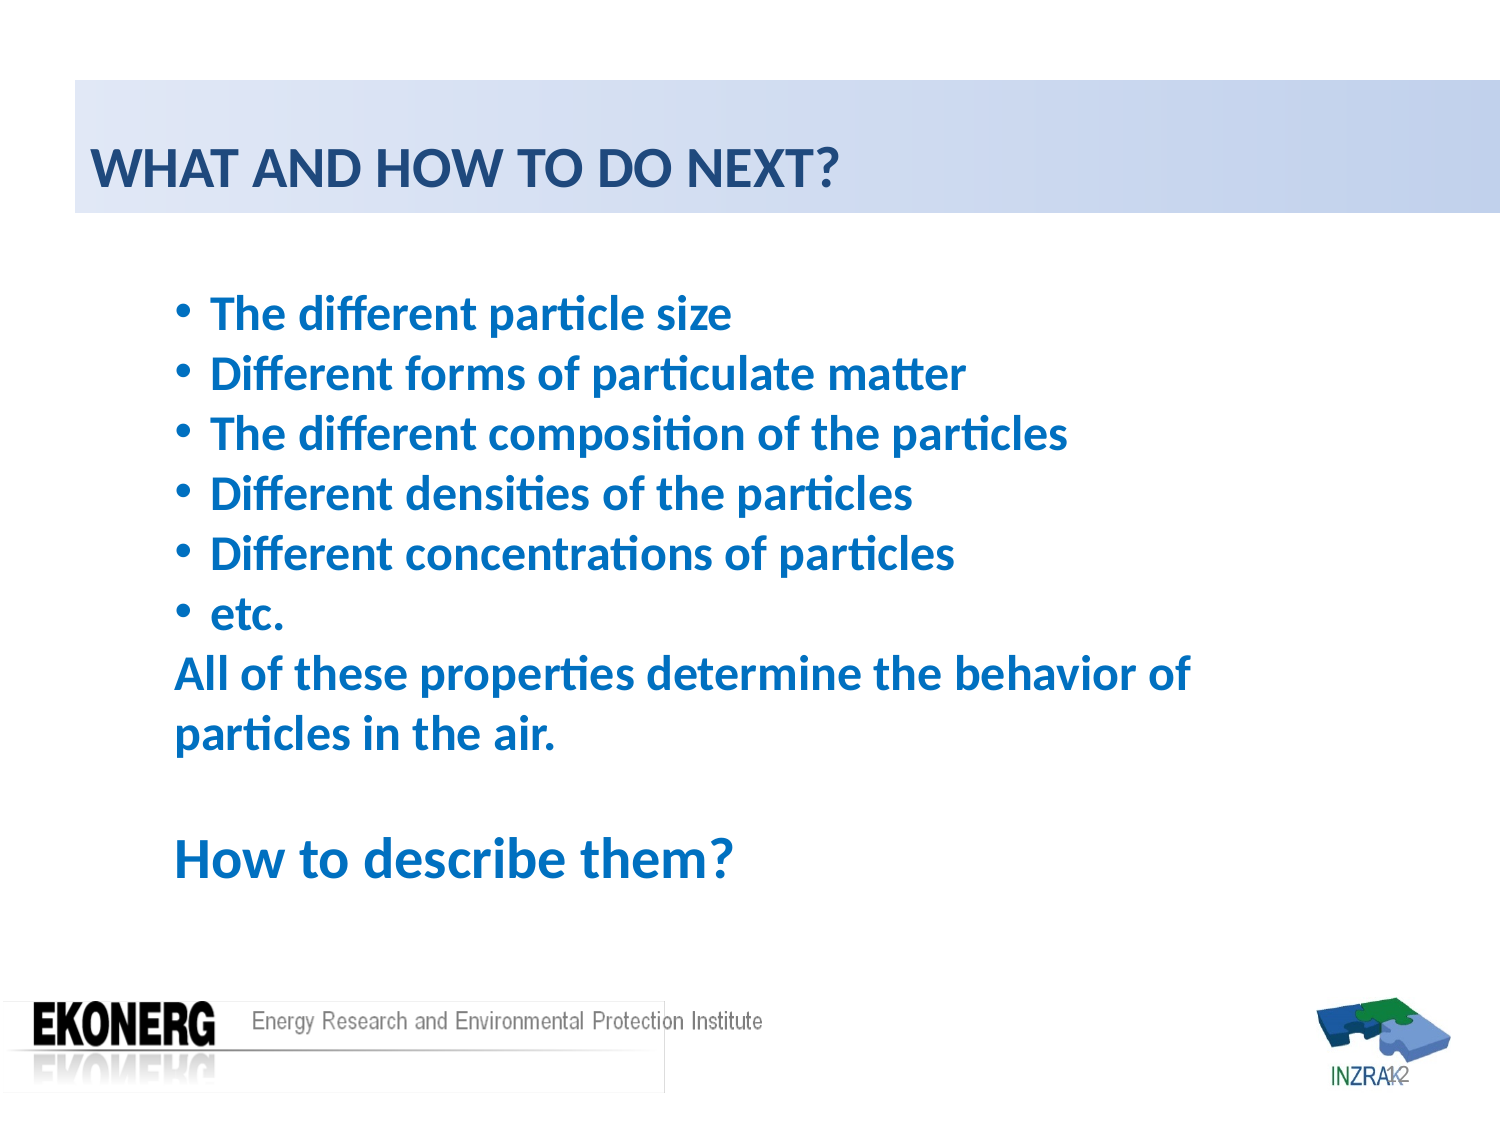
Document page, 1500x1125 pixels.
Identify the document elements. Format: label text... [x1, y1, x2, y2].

picture [1315, 996, 1451, 1093]
picture [1, 996, 785, 1095]
text_box The different particle size Different forms of particulate matter The different composition of the particles Different densities of the particles Different concentrations of particles etc. All of these properties determine the behavior of particles in the air. How to describe them? [159, 273, 1338, 898]
title WHAT AND HOW TO DO NEXT? [75, 80, 1500, 213]
slide_number 12 [1074, 1042, 1425, 1103]
